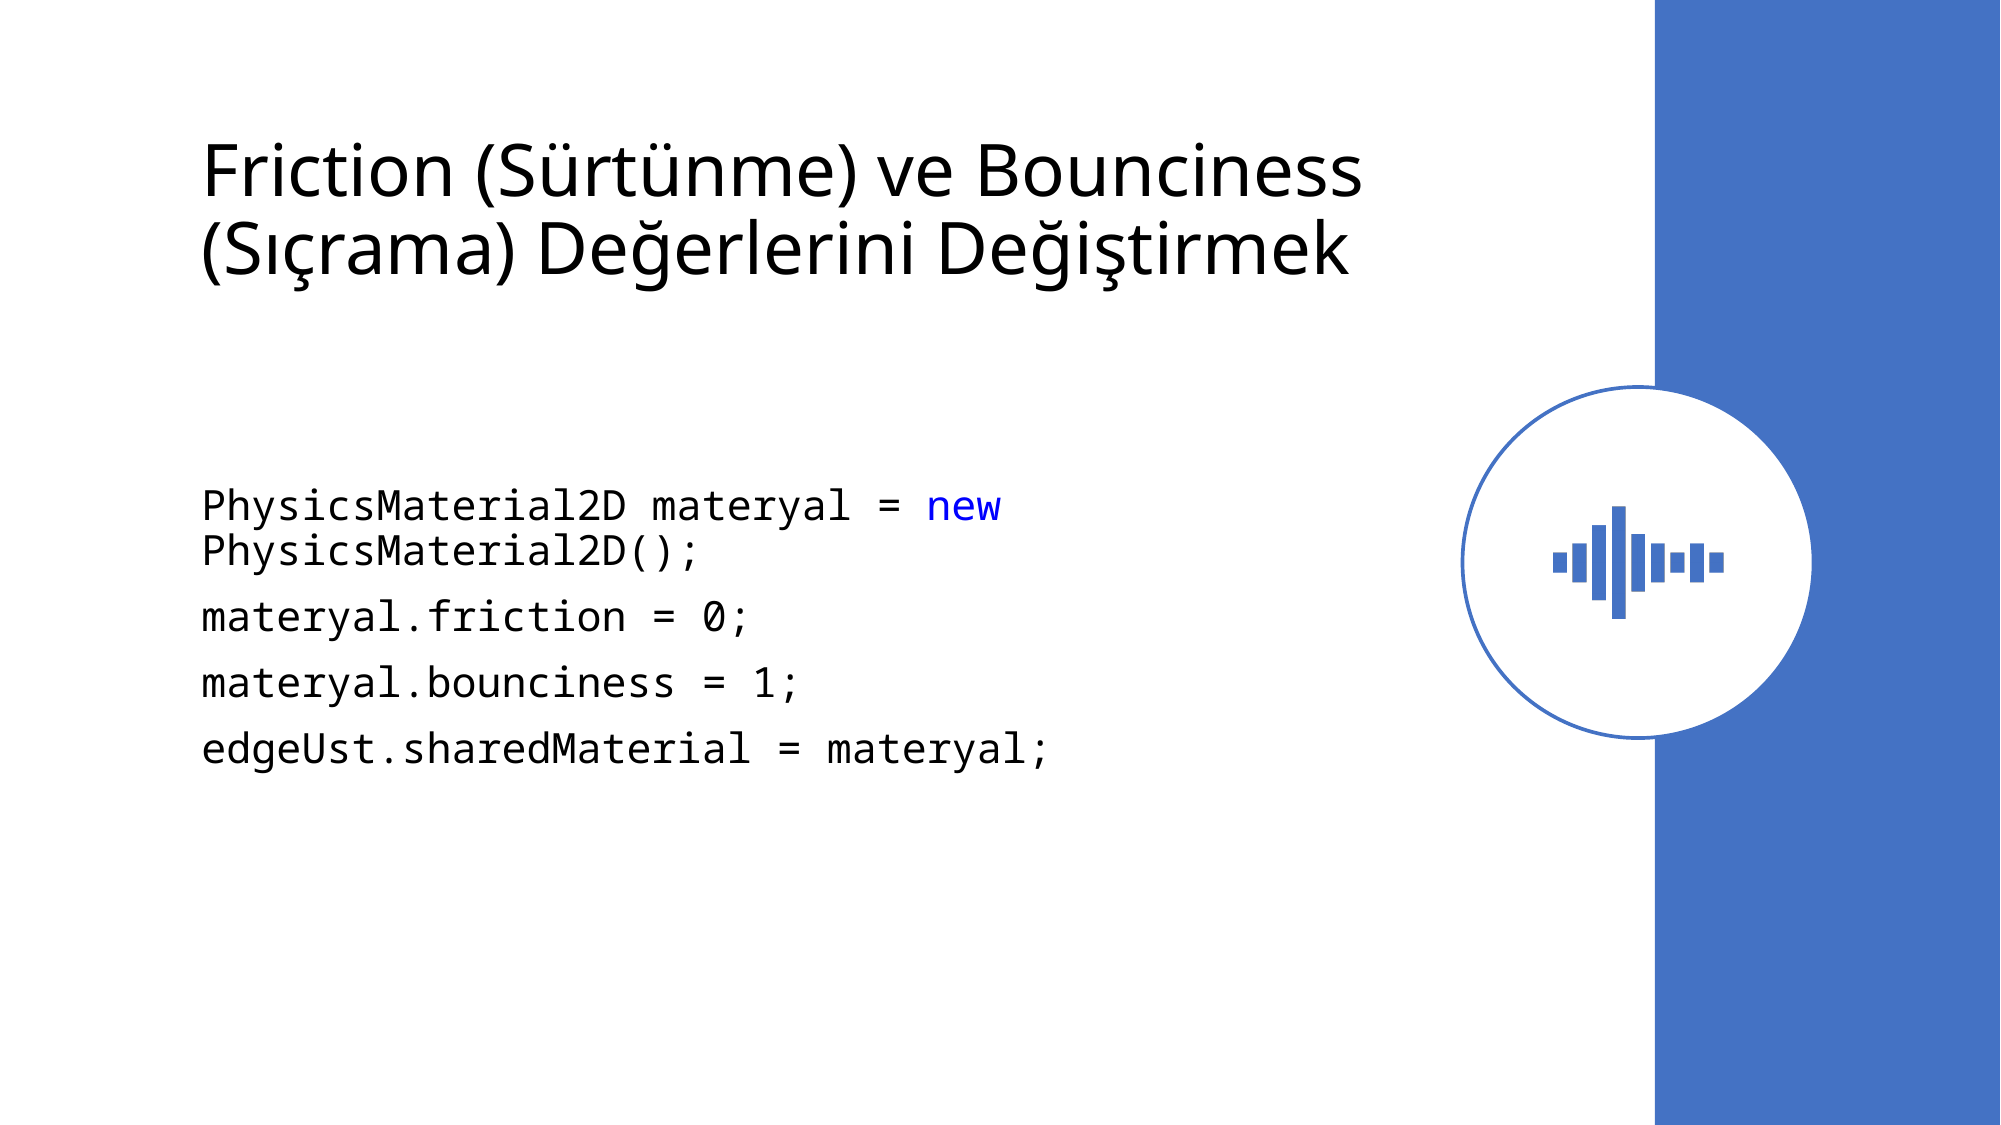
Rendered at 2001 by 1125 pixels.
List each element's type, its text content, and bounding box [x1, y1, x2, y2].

list PhysicsMaterial2D materyal = new PhysicsMaterial2D(); materyal.friction = 0; materyal.bounciness = 1; edgeUst.sharedMaterial = materyal; [186, 373, 1490, 940]
text_box [1461, 385, 1815, 740]
title Friction (Sürtünme) ve Bounciness (Sıçrama) Değerlerini Değiştirmek [186, 102, 1413, 321]
text_box [1654, 0, 2000, 1125]
picture [1544, 468, 1732, 657]
